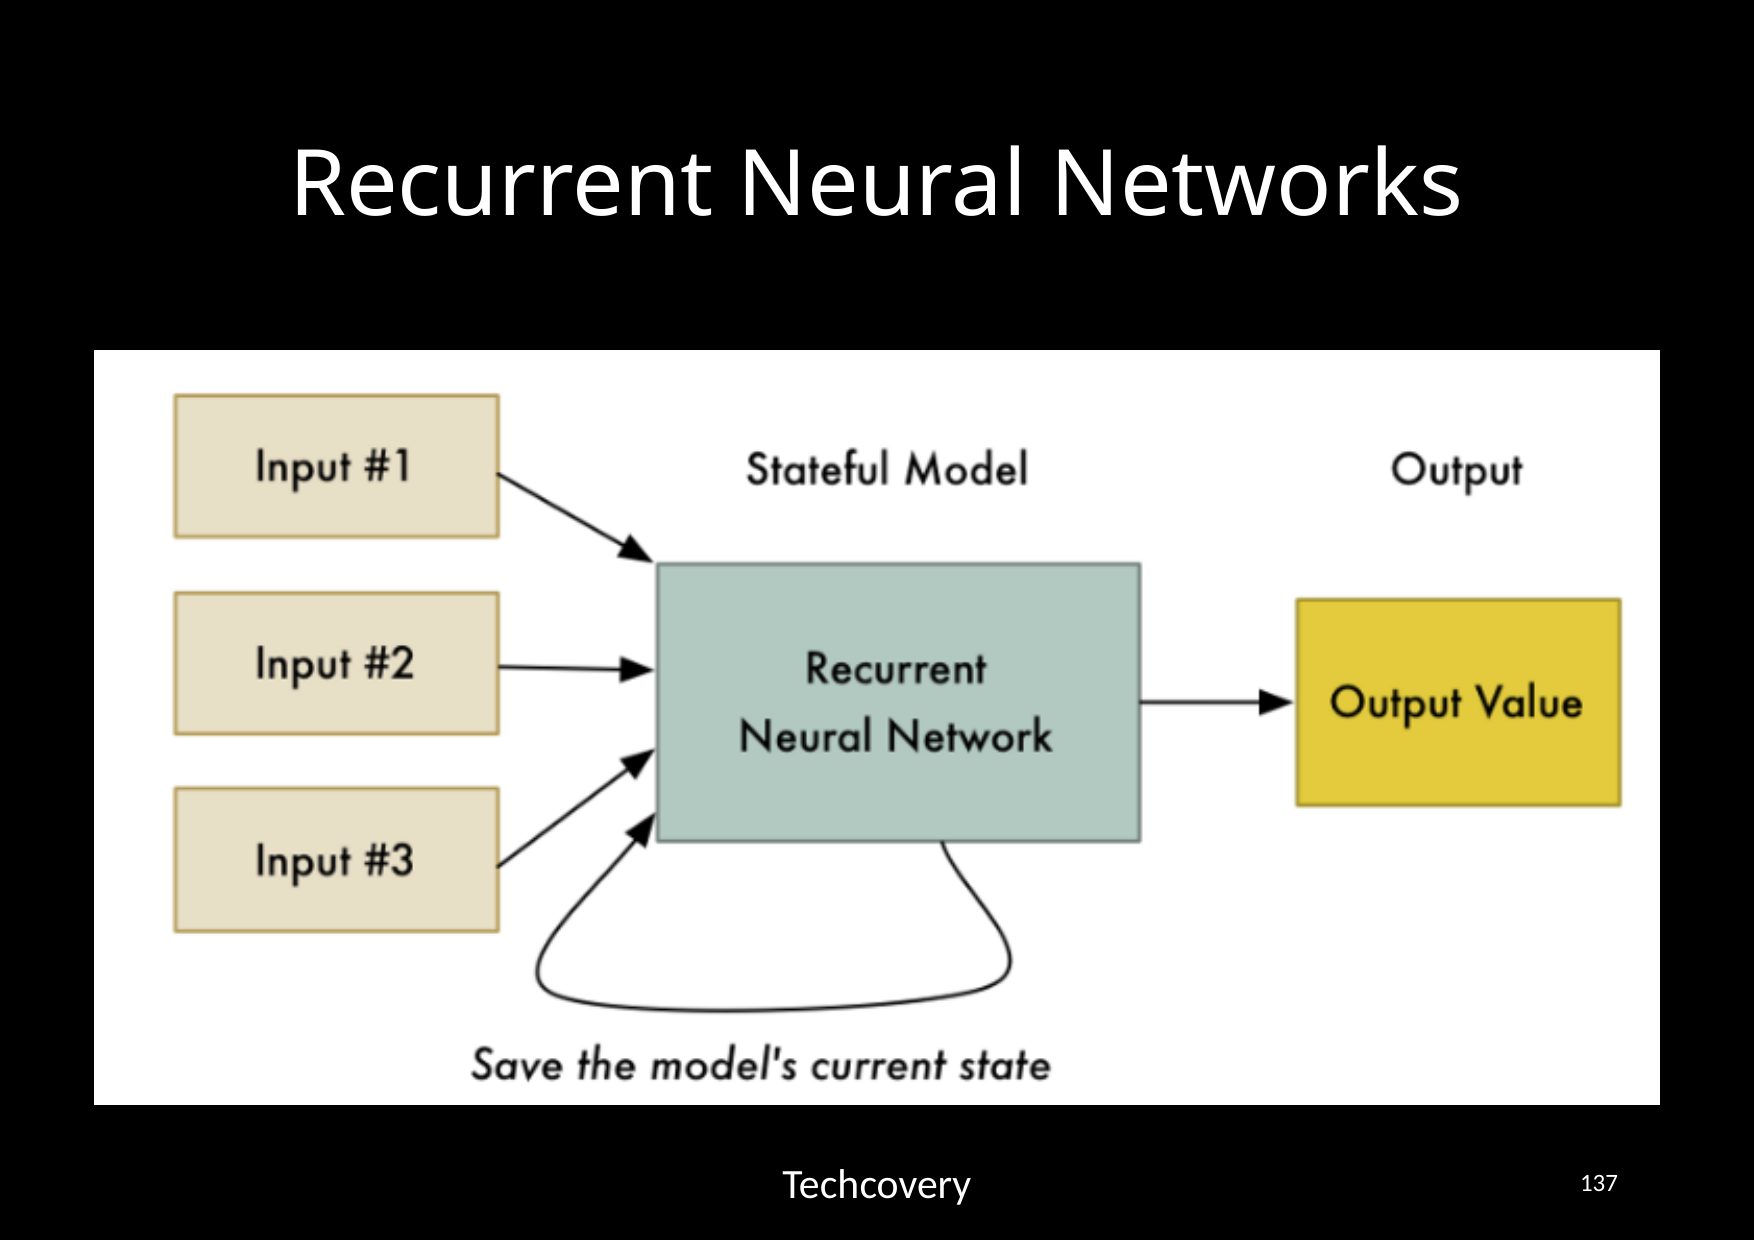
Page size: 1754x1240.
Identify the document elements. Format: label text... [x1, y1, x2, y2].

footer Techcovery [580, 1148, 1173, 1215]
slide_number 137 [1238, 1148, 1634, 1215]
title Recurrent Neural Networks [120, 66, 1634, 306]
picture [94, 350, 1660, 1105]
